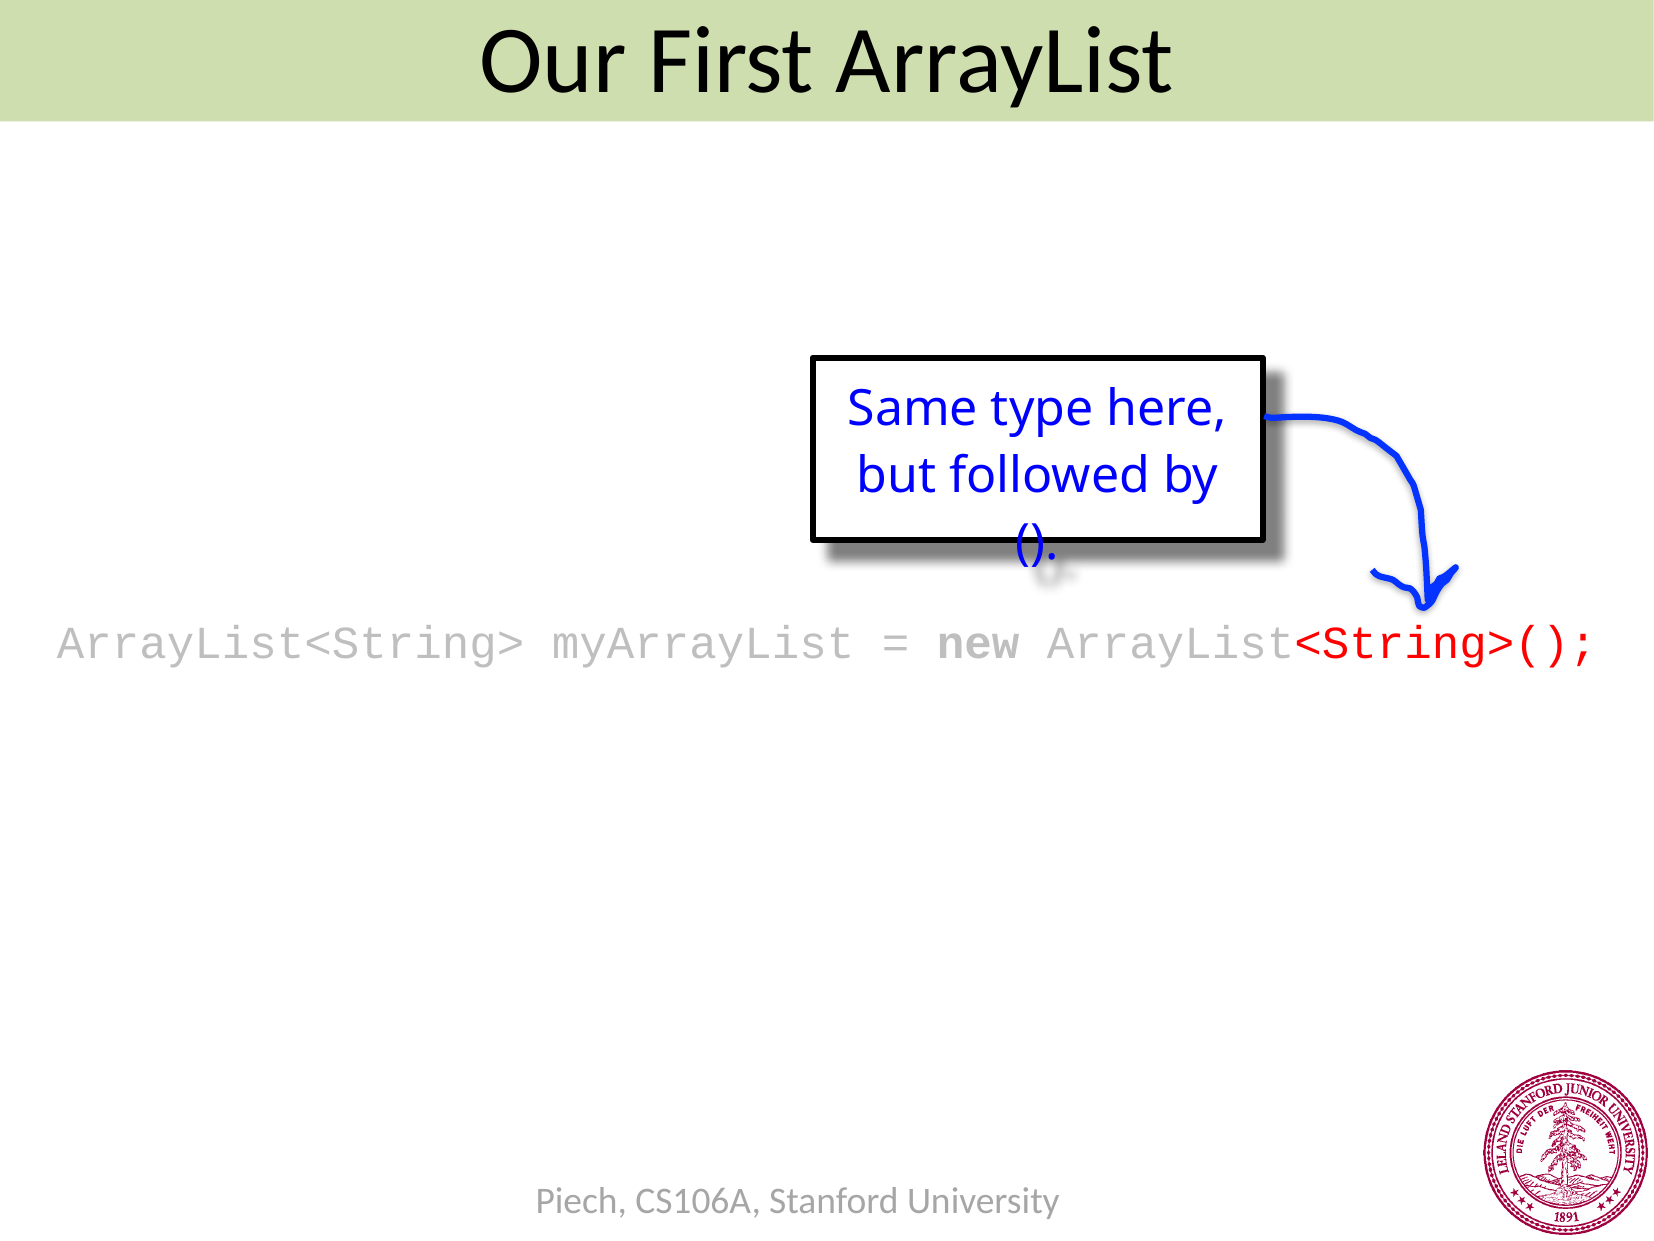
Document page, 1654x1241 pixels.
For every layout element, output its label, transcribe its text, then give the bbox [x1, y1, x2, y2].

text_box Our First ArrayList [0, 0, 1654, 122]
text_box [1264, 415, 1457, 609]
picture [1483, 1070, 1648, 1235]
text_box Same type here, but followed by (). [812, 357, 1263, 540]
text_box ArrayList<String> myArrayList = new ArrayList<String>(); [25, 607, 1628, 670]
